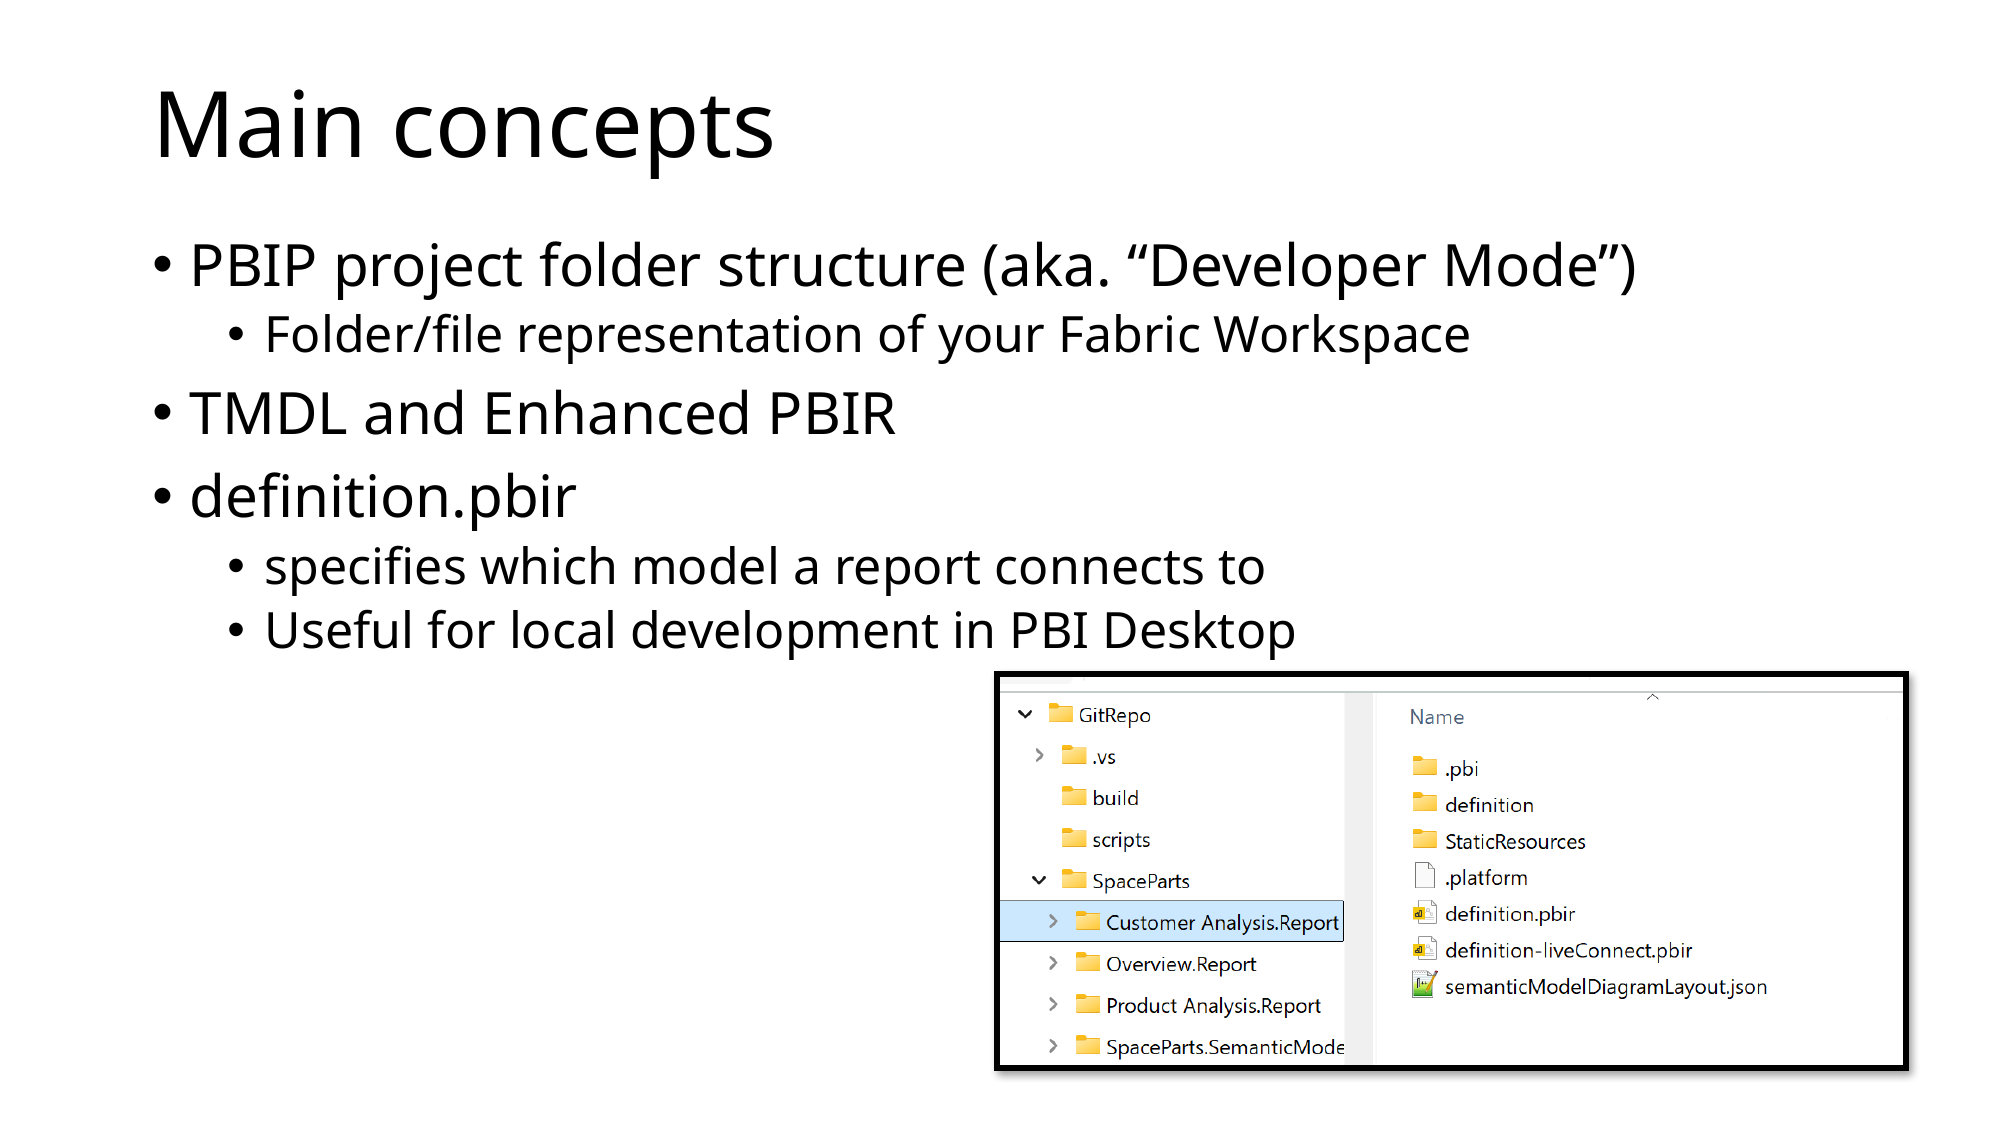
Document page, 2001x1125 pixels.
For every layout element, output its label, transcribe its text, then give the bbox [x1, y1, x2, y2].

title Main concepts [137, 59, 1863, 197]
list PBIP project folder structure (aka. “Developer Mode”) Folder/file representation of your Fabric Workspace TMDL and Enhanced PBIR definition.pbir specifies which model a report connects to Useful for local development in PBI Desktop [137, 228, 1863, 1014]
picture [999, 676, 1904, 1066]
